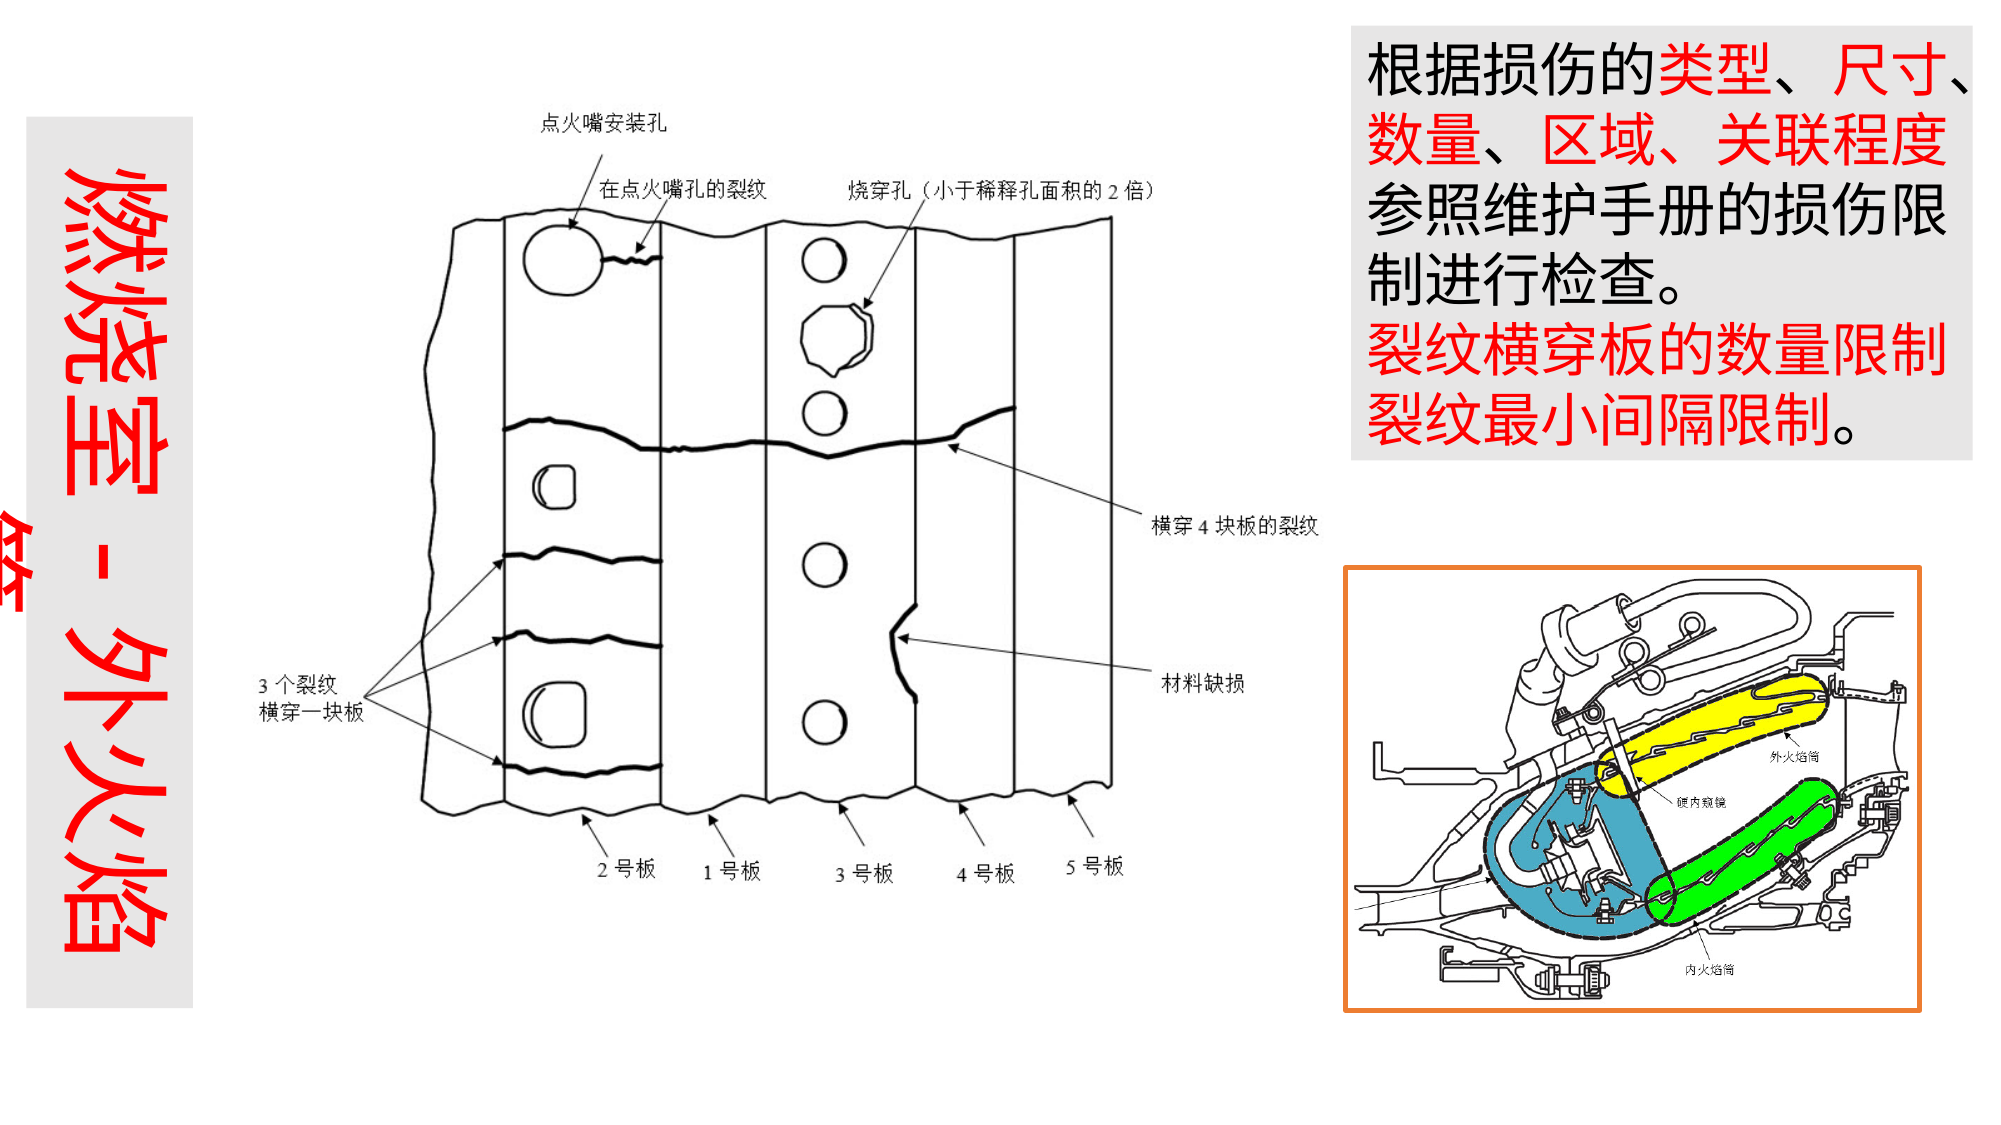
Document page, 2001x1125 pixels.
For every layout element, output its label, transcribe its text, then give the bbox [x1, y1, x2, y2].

picture [242, 94, 1331, 917]
text_box 根据损伤的类型、尺寸、数量、区域、关联程度参照维护手册的损伤限制进行检查。 裂纹横穿板的数量限制 裂纹最小间隔限制。 [1351, 25, 1973, 461]
picture [1347, 569, 1918, 1009]
text_box 燃烧室-外火焰筒 [26, 116, 193, 1009]
